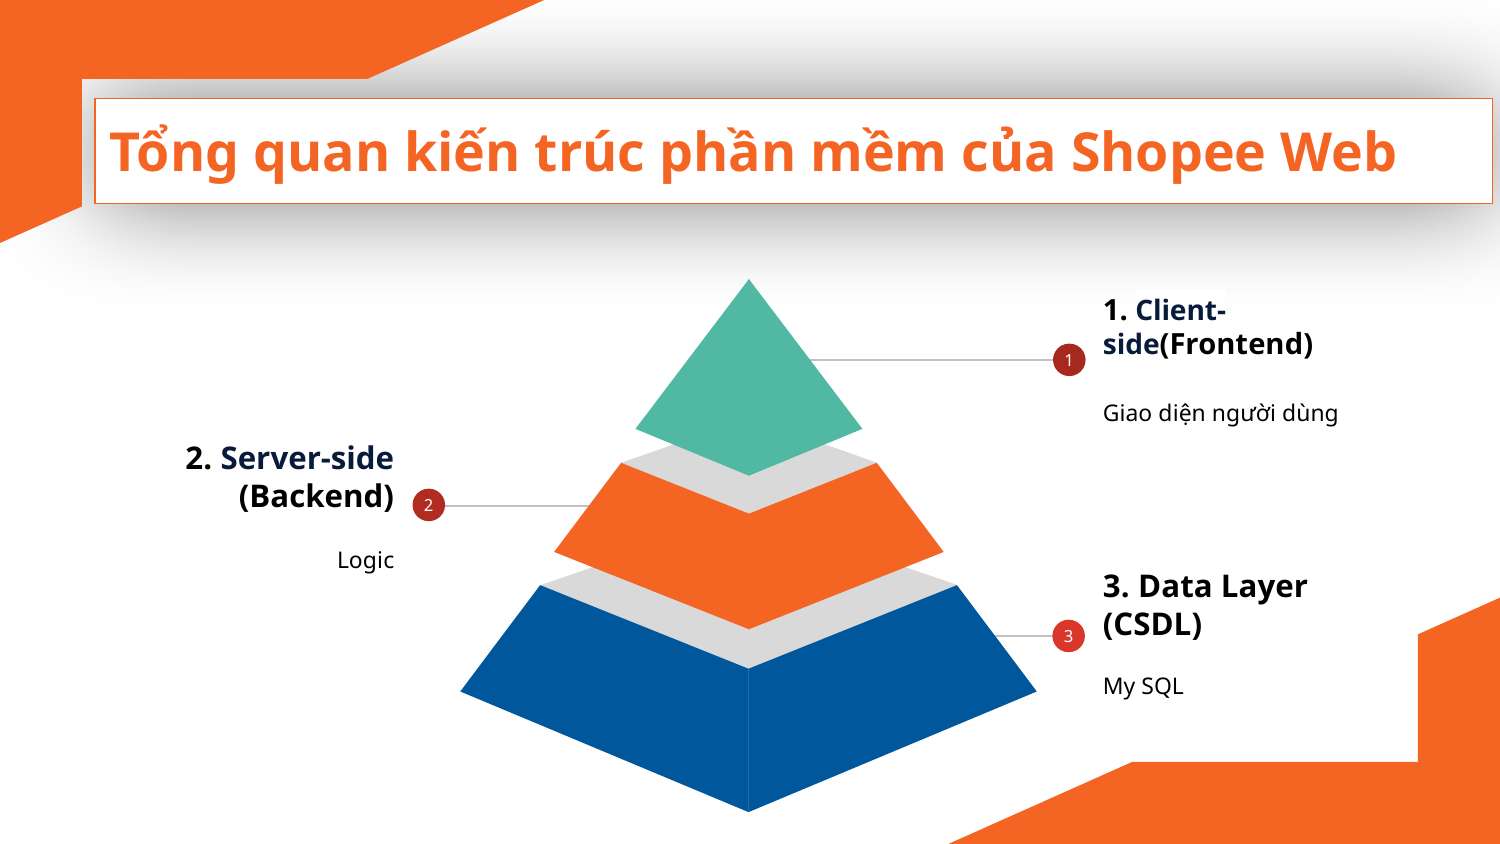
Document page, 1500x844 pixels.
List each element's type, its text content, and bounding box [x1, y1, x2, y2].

title Tổng quan kiến trúc phần mềm của Shopee Web [94, 98, 1493, 204]
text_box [102, 392, 455, 620]
text_box [0, 0, 545, 243]
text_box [1043, 518, 1395, 747]
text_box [803, 244, 1395, 472]
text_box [460, 278, 1038, 813]
text_box [948, 597, 1500, 844]
